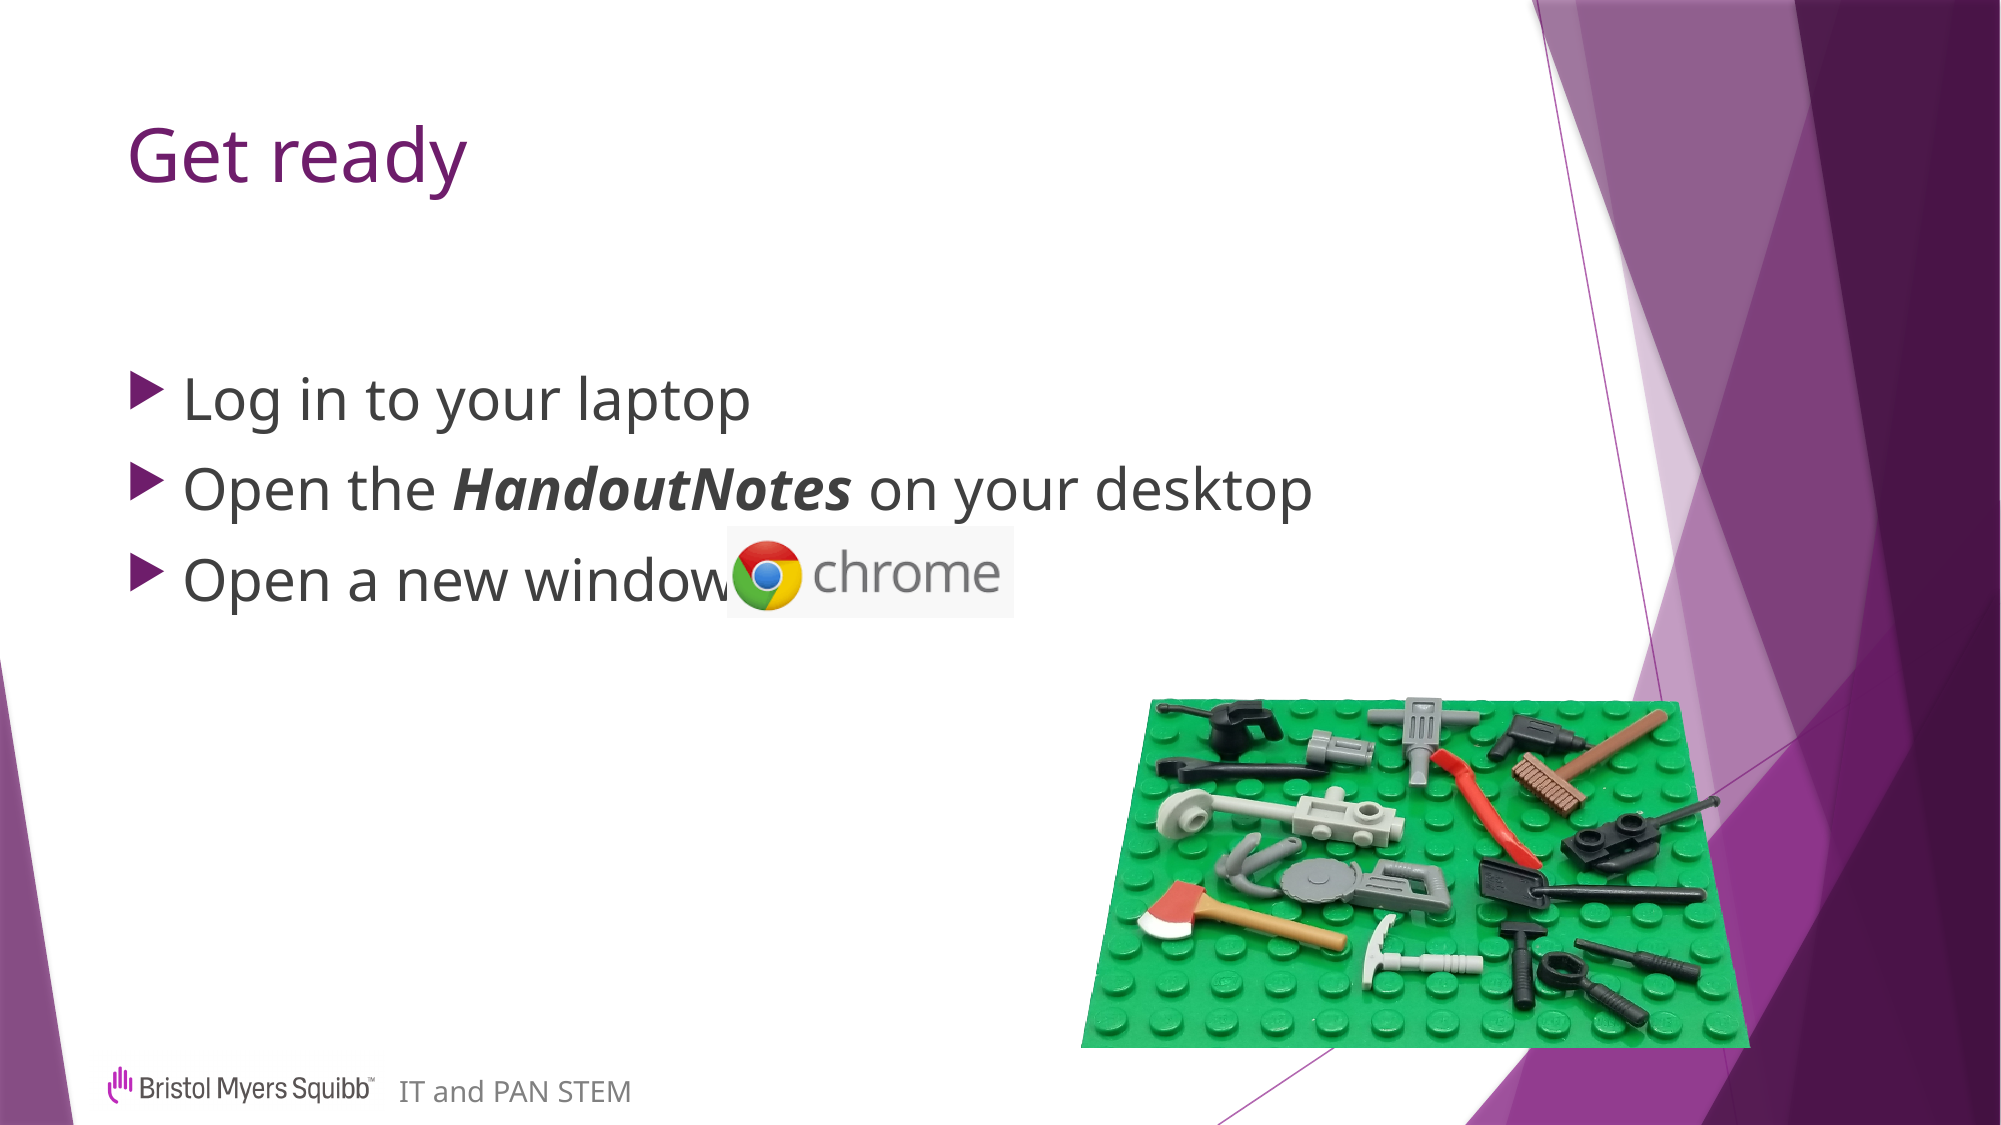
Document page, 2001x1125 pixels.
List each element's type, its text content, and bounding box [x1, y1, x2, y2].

list Log in to your laptop Open the HandoutNotes on your desktop Open a new window [111, 354, 1522, 992]
picture [89, 1050, 385, 1111]
picture [1080, 616, 1776, 1048]
title Get ready [111, 99, 1522, 317]
picture [727, 526, 1015, 618]
